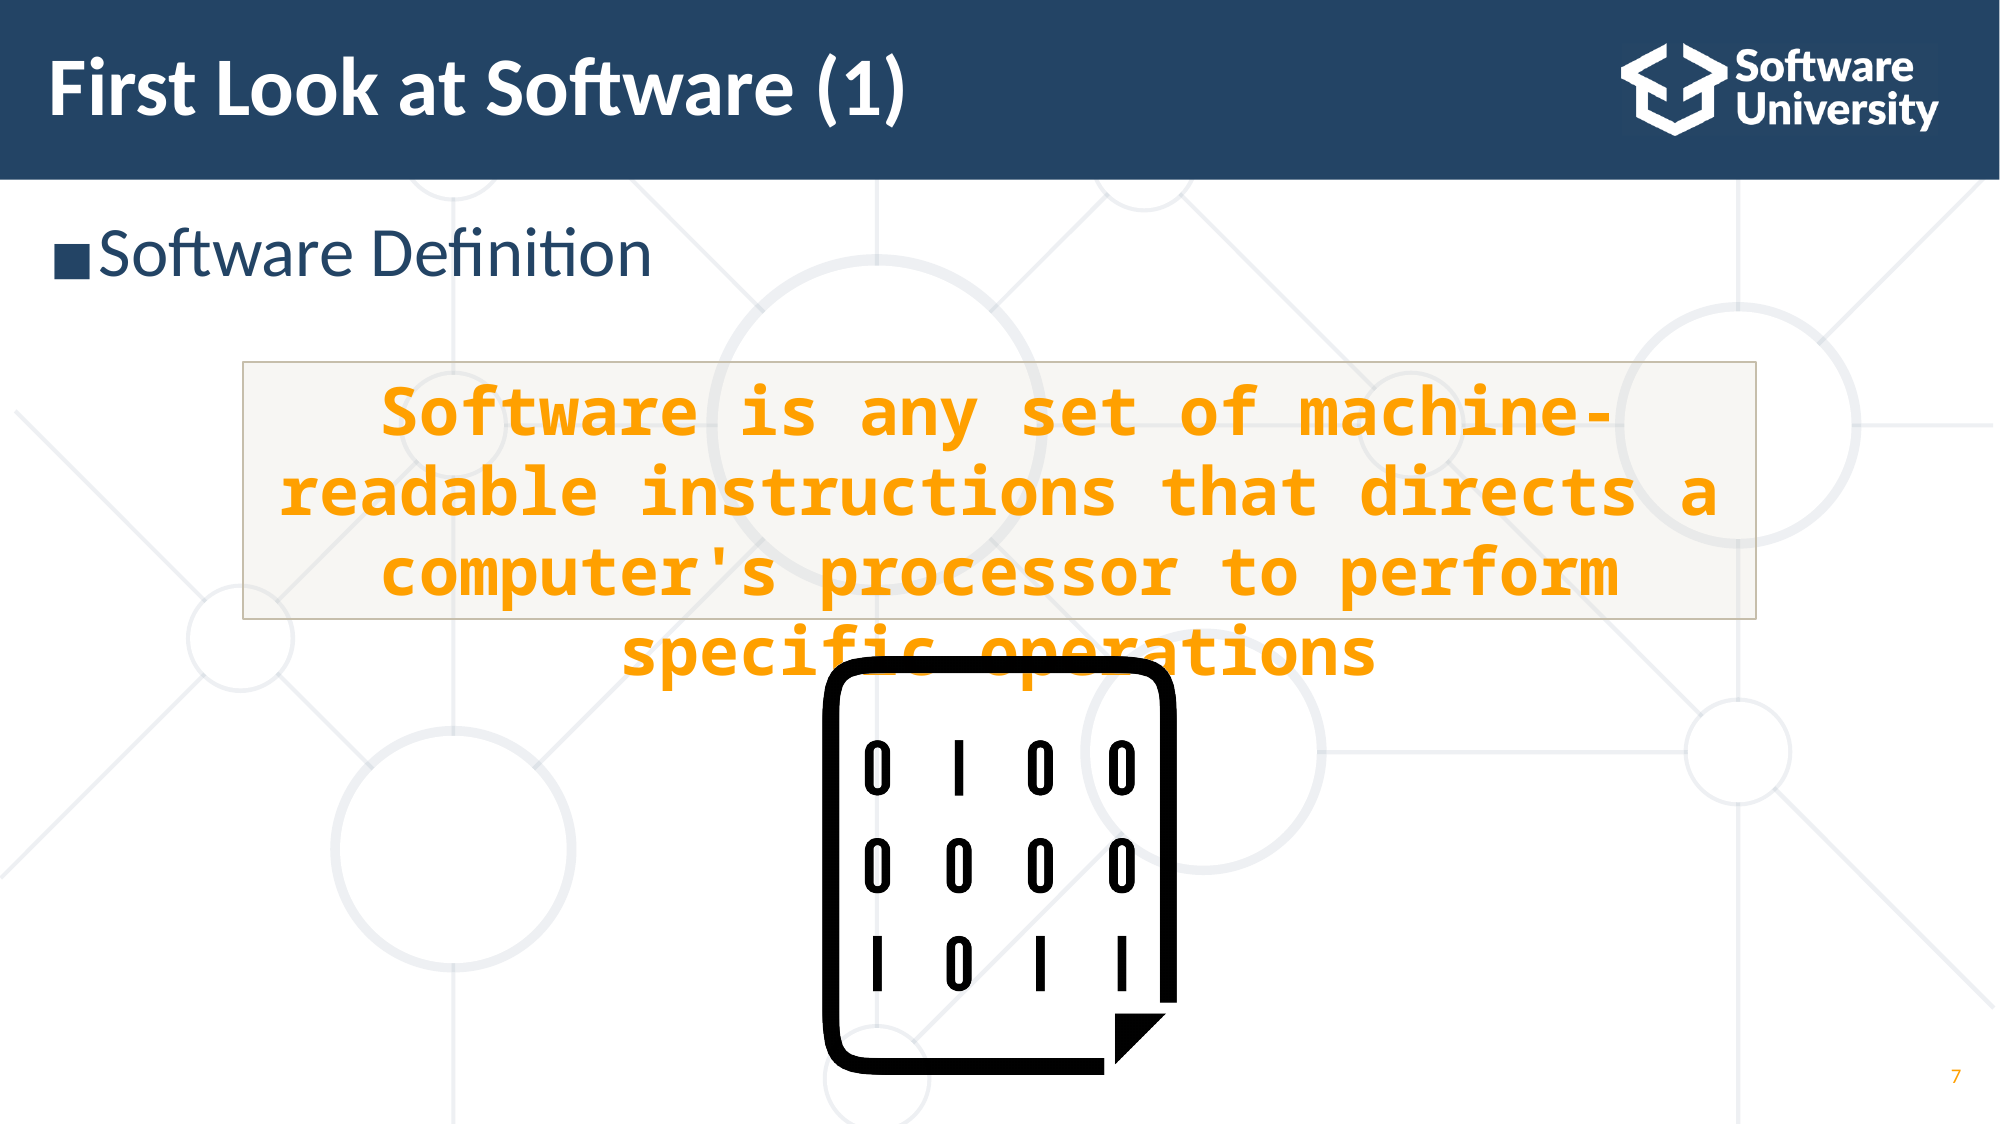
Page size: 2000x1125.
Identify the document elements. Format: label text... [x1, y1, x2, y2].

picture [822, 656, 1177, 1075]
slide_number 7 [1896, 1049, 1968, 1101]
picture [1621, 43, 1939, 136]
title First Look at Software (1) [31, 16, 1591, 162]
list Software Definition [31, 195, 1968, 375]
text_box Software is any set of machine-readable instructions that directs a computer's processor to perform specific operations [243, 361, 1756, 620]
